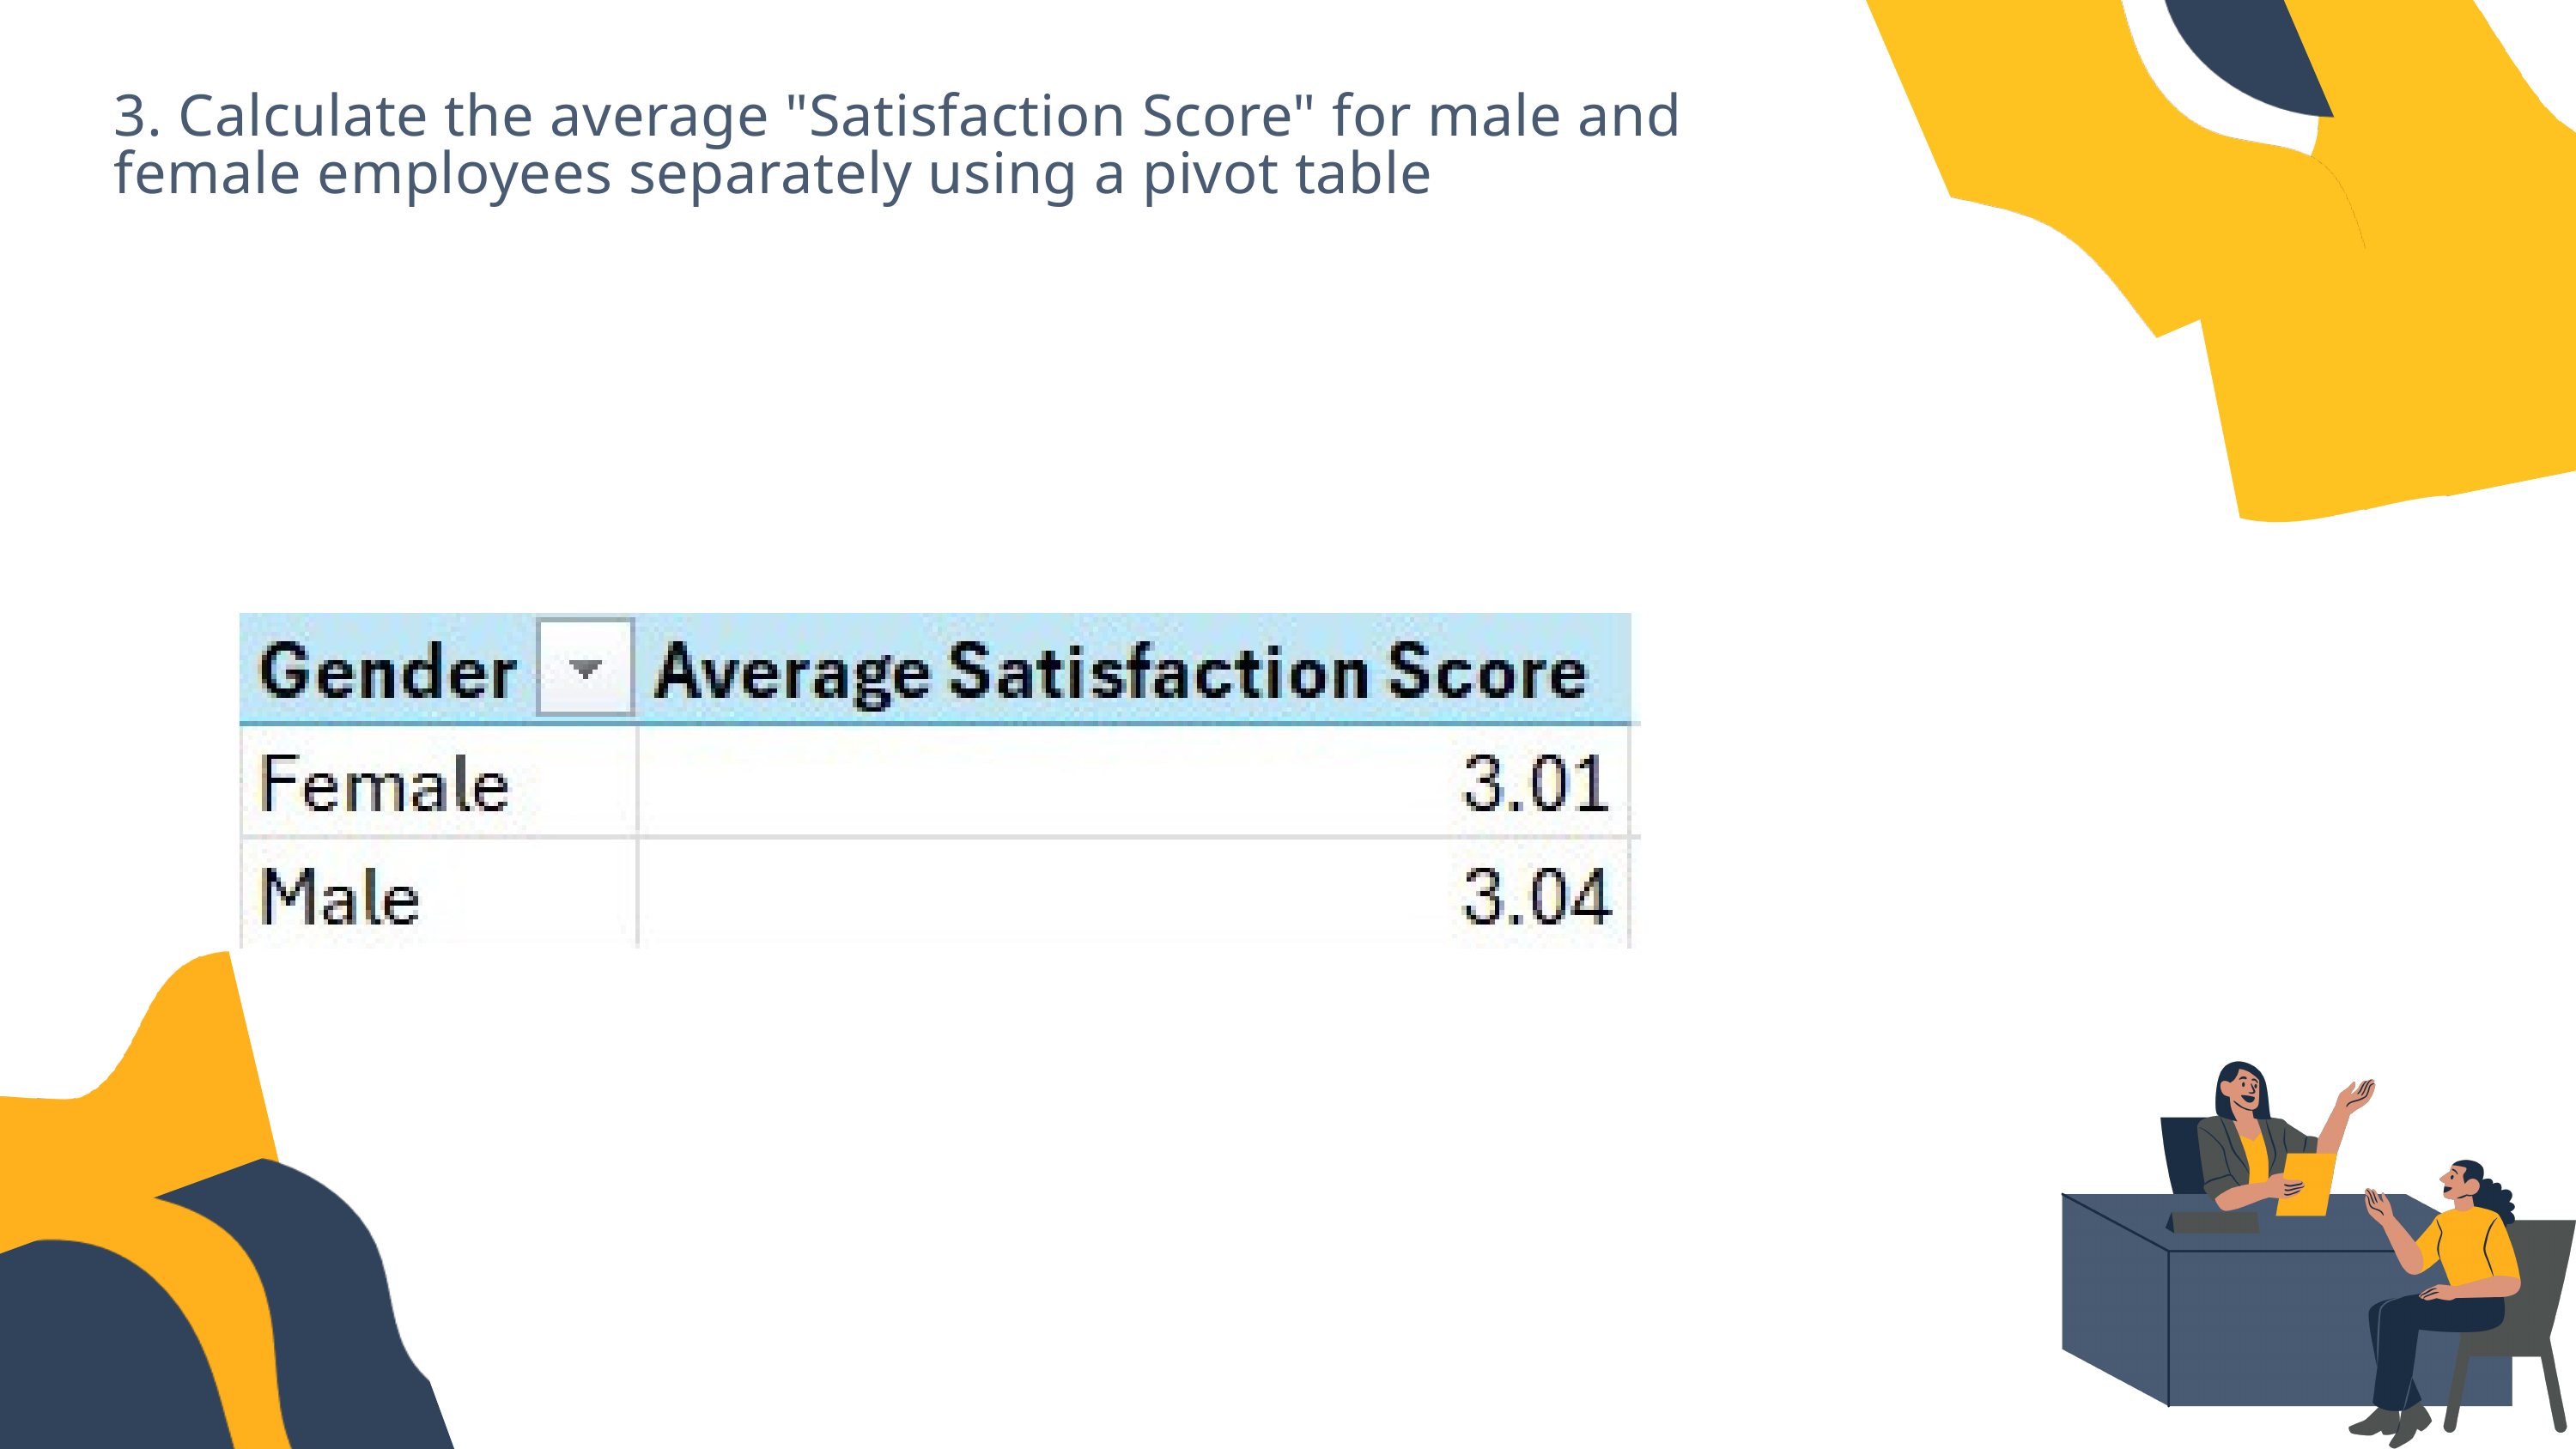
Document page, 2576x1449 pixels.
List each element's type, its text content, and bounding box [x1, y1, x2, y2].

text_box [1866, 0, 2387, 391]
text_box [2061, 1060, 2576, 1449]
text_box [0, 1131, 455, 1449]
text_box [2200, 0, 2576, 537]
text_box [239, 613, 1642, 949]
text_box [0, 948, 277, 1253]
text_box 3. Calculate the average "Satisfaction Score" for male and female employees separately using a pivot table [113, 90, 1767, 205]
